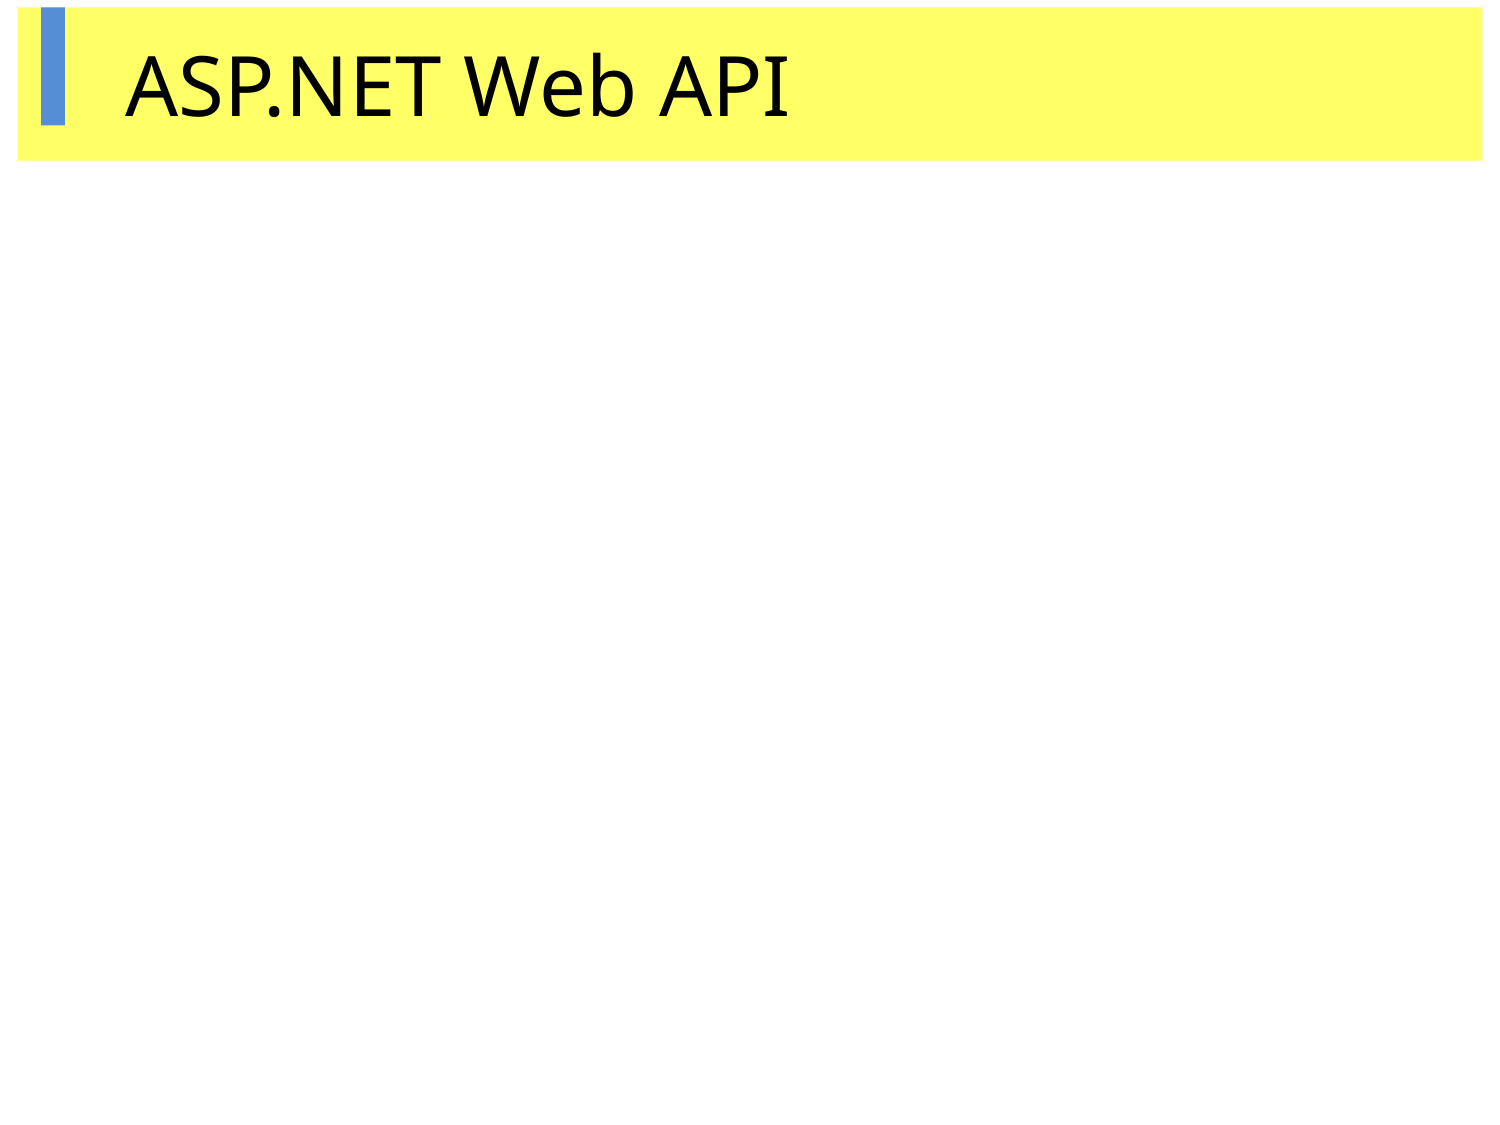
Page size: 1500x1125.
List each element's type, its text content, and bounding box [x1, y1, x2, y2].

title ASP.NET Web API [110, 19, 1270, 147]
